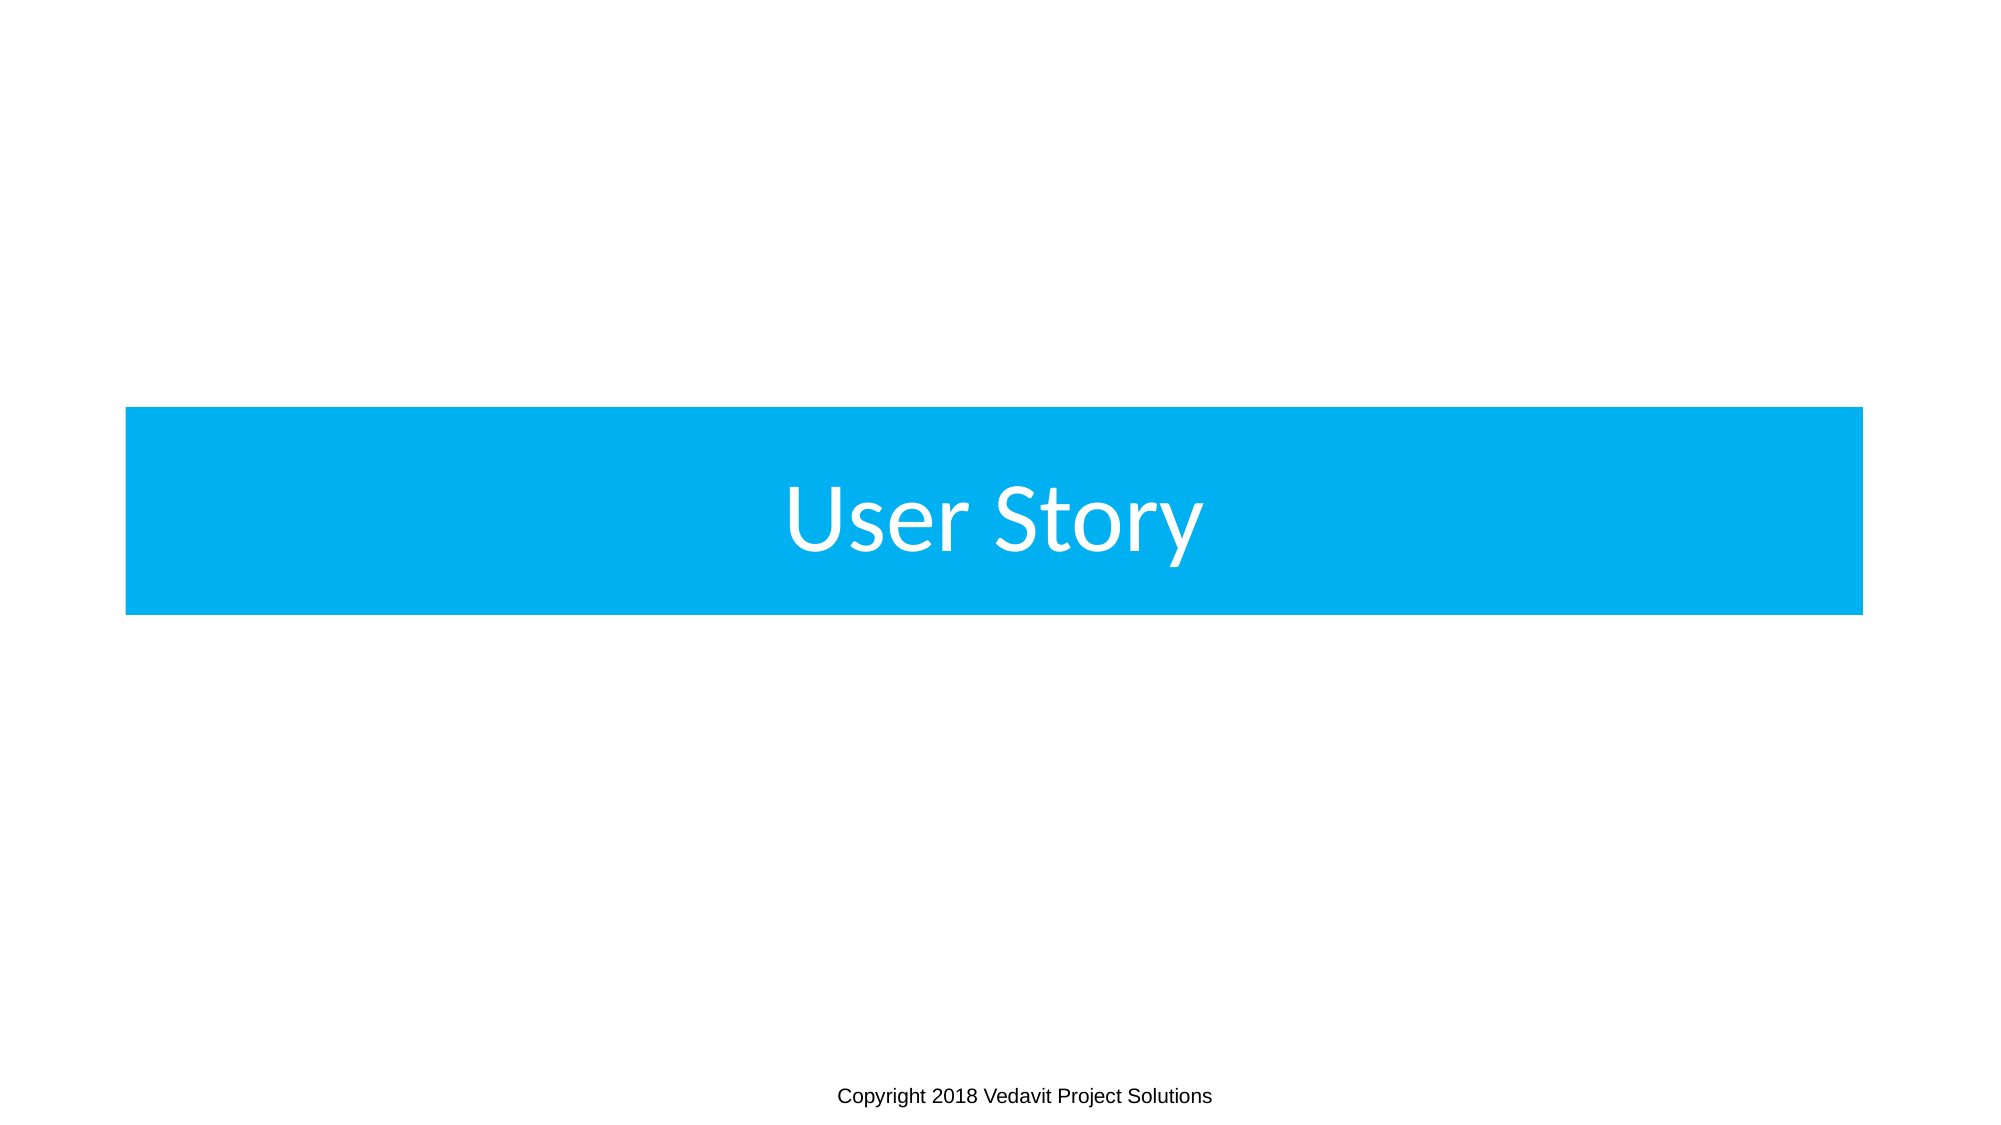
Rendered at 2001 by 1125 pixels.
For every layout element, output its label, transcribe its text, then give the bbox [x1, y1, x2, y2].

title User Story [125, 407, 1863, 615]
